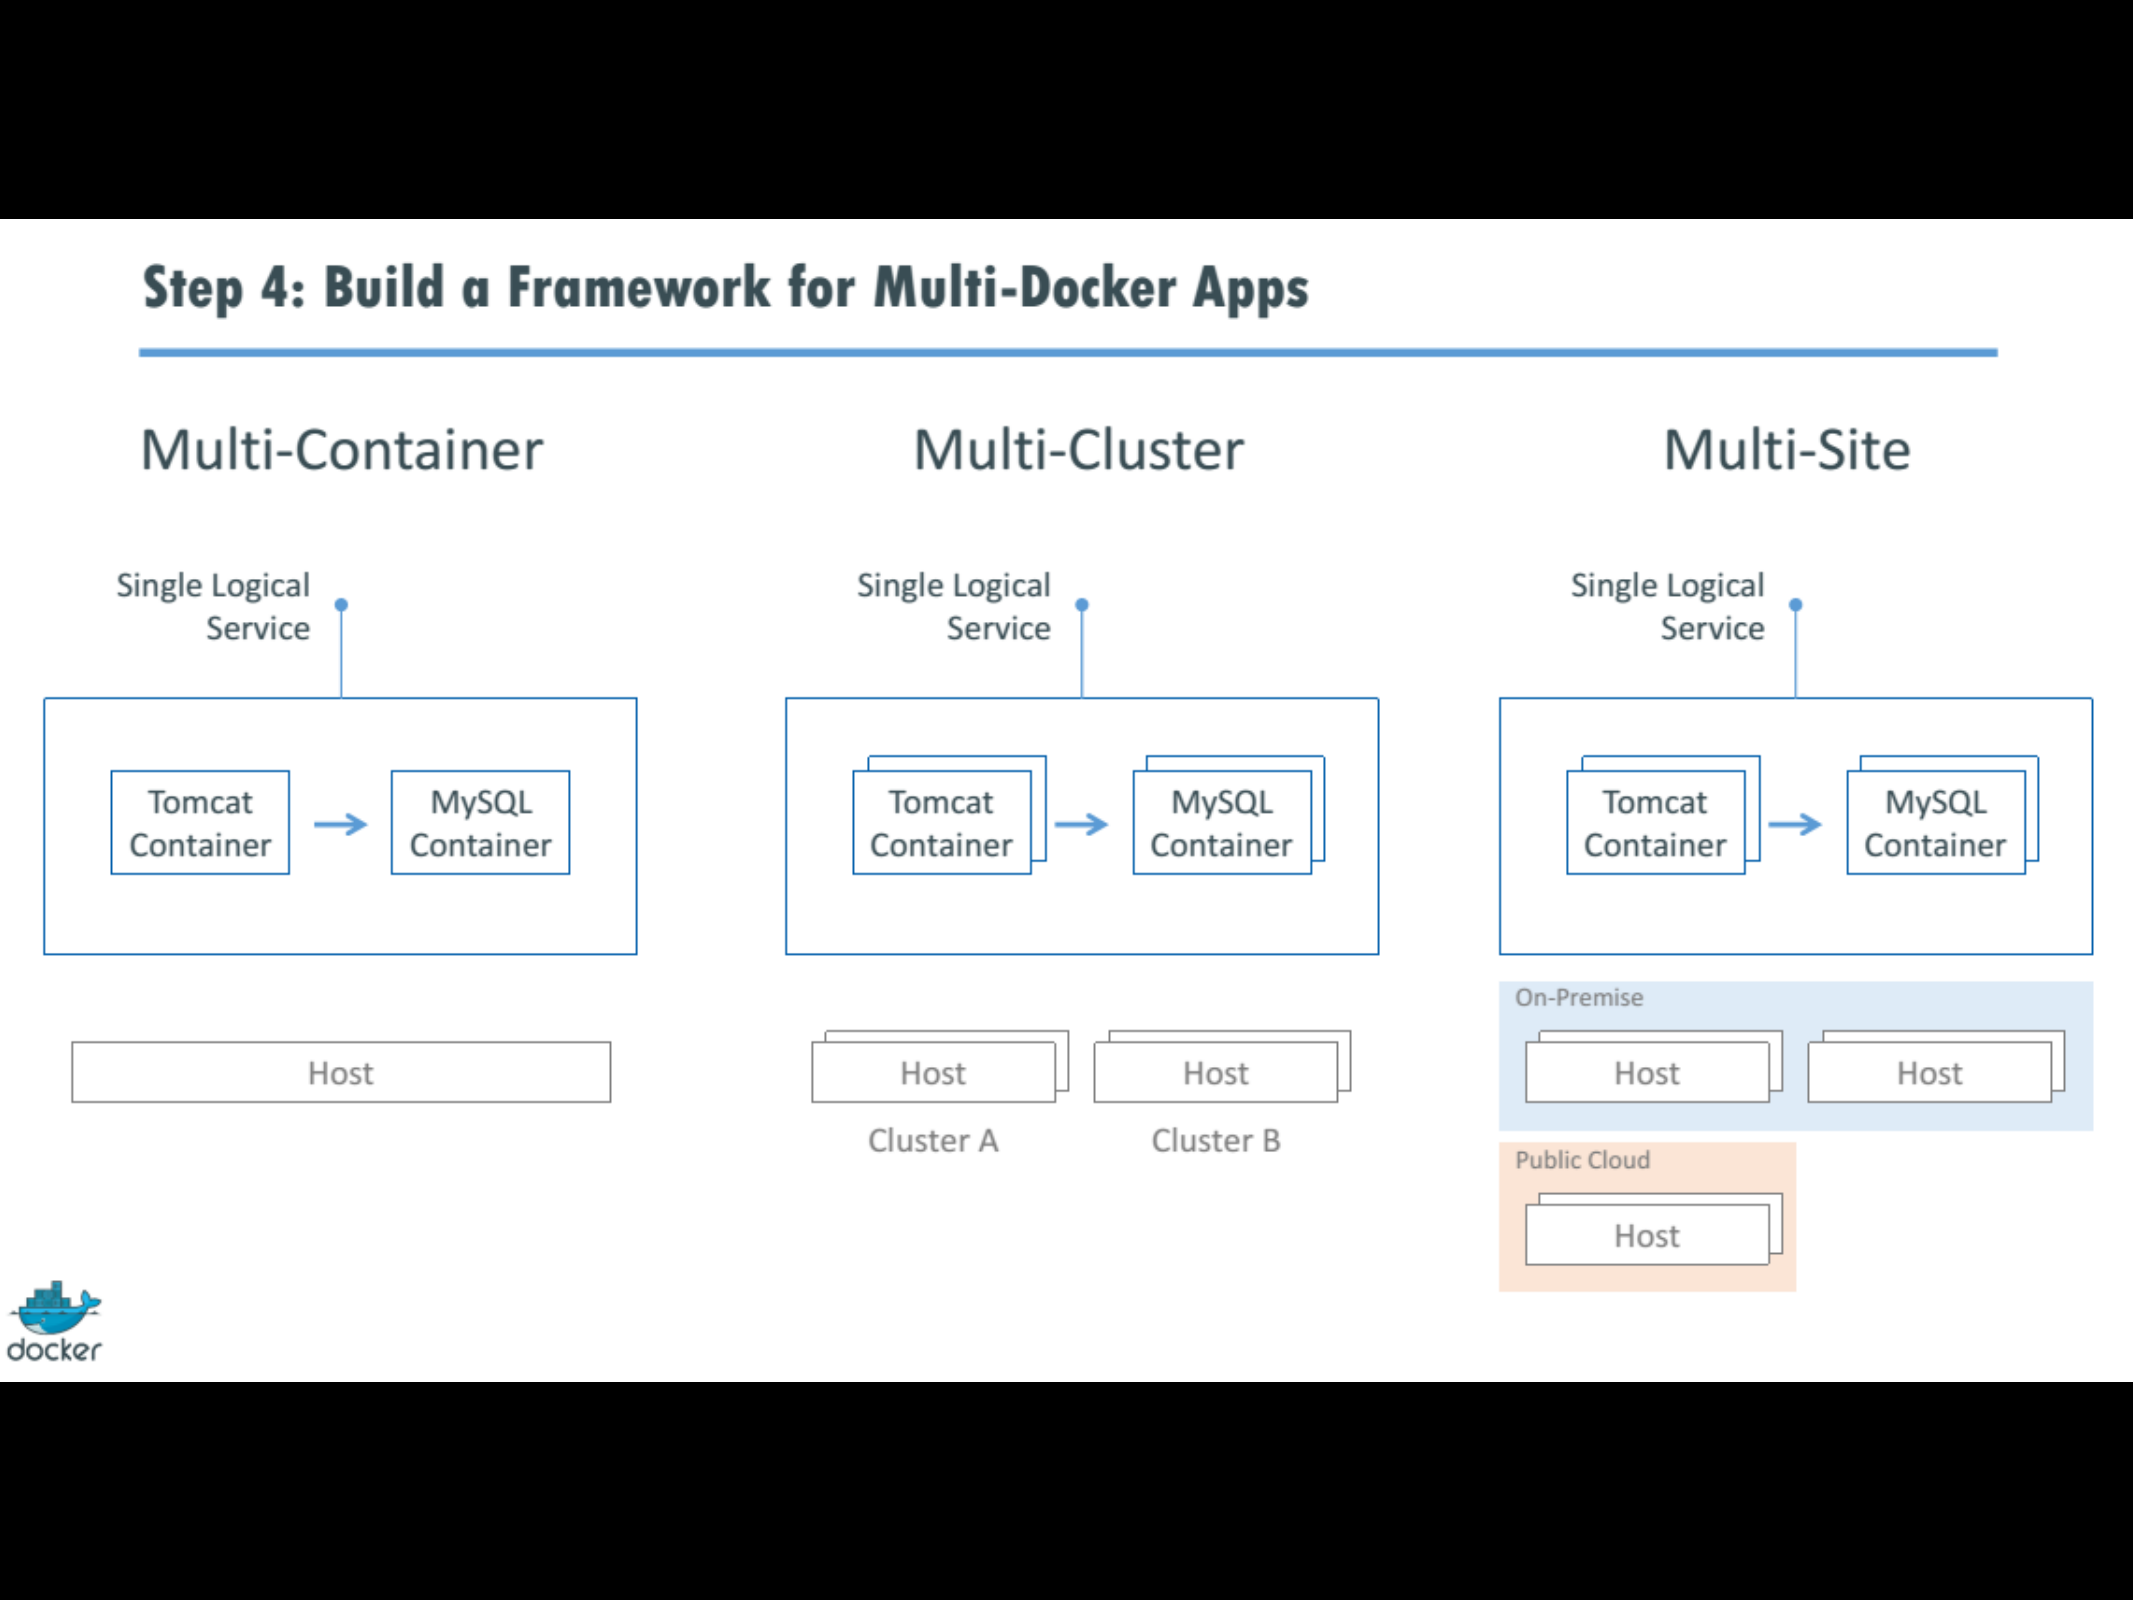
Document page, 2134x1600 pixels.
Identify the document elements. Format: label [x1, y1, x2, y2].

picture [0, 219, 2134, 1382]
